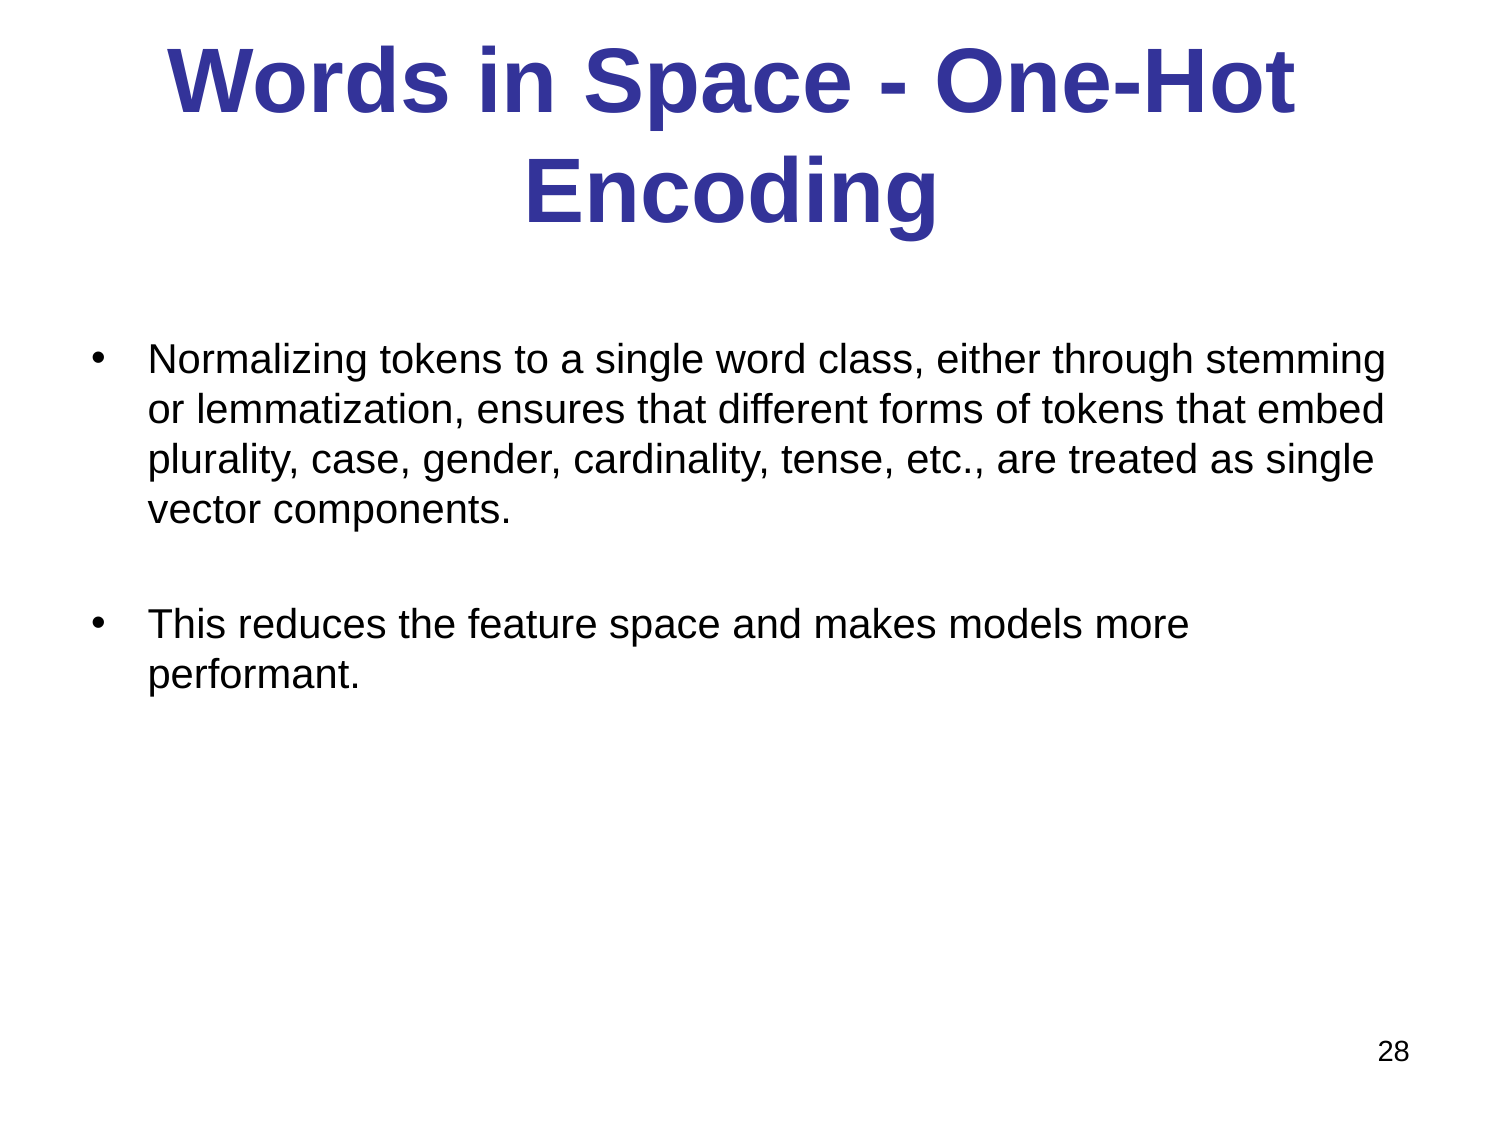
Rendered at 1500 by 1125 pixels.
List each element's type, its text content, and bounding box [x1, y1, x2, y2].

list Normalizing tokens to a single word class, either through stemming or lemmatization, ensures that different forms of tokens that embed plurality, case, gender, cardinality, tense, etc., are treated as single vector components. This reduces the feature space and makes models more performant. [57, 267, 1408, 1010]
title Words in Space - One-Hot Encoding [57, 37, 1408, 172]
text_box [49, 172, 1447, 279]
slide_number 28 [1074, 1024, 1425, 1103]
